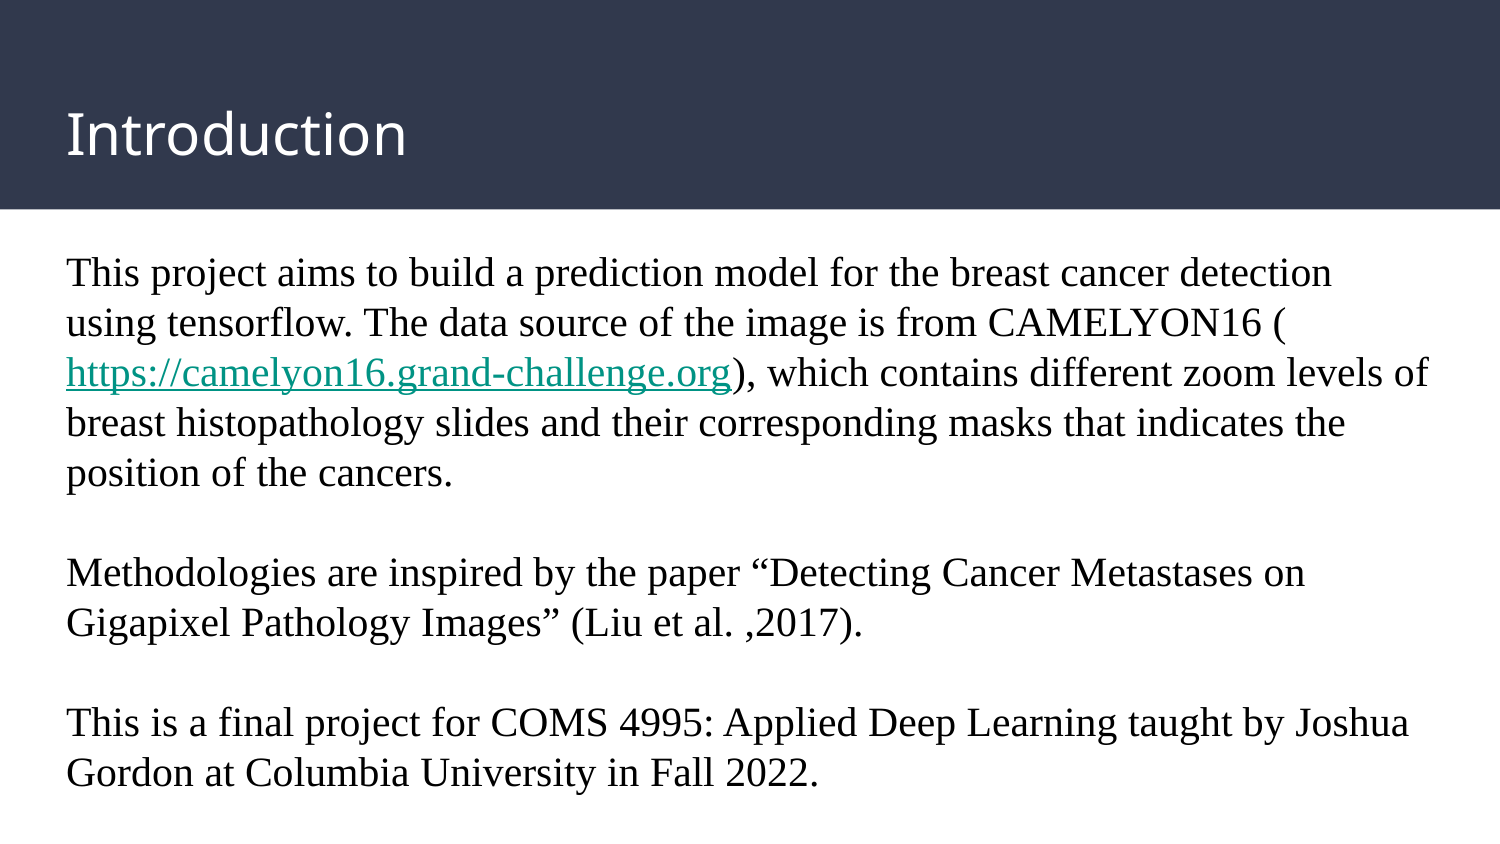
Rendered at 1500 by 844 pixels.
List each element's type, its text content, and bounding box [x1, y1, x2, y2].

text_box This project aims to build a prediction model for the breast cancer detection using tensorflow. The data source of the image is from CAMELYON16 (https://camelyon16.grand-challenge.org), which contains different zoom levels of breast histopathology slides and their corresponding masks that indicates the position of the cancers. Methodologies are inspired by the paper “Detecting Cancer Metastases on Gigapixel Pathology Images” (Liu et al. ,2017). This is a final project for COMS 4995: Applied Deep Learning taught by Joshua Gordon at Columbia University in Fall 2022. [51, 229, 1449, 844]
title Introduction [51, 82, 1449, 185]
